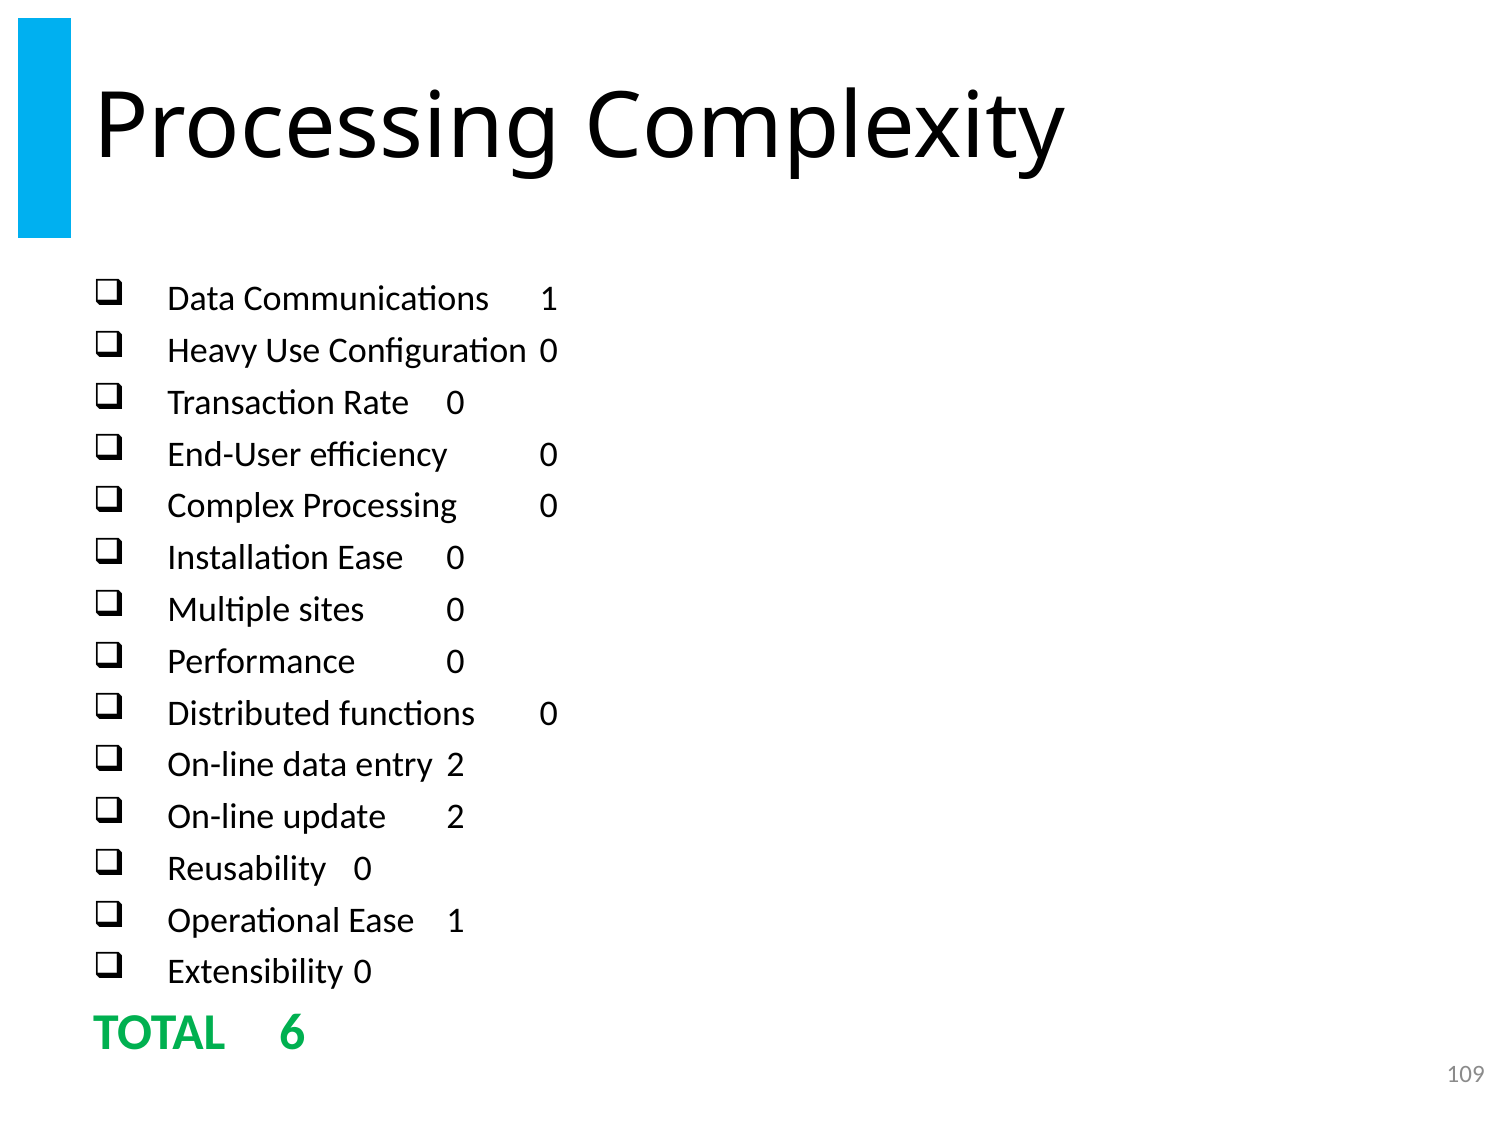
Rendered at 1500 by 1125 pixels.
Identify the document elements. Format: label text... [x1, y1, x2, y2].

title Processing Complexity [78, 19, 1443, 237]
list Data Communications 1 Heavy Use Configuration 0 Transaction Rate 0 End-User efficiency 0 Complex Processing 0 Installation Ease 0 Multiple sites 0 Performance 0 Distributed functions 0 On-line data entry 2 On-line update 2 Reusability 0 Operational Ease 1 Extensibility 0 TOTAL 6 [78, 272, 1443, 1070]
slide_number 109 [1162, 1042, 1500, 1103]
